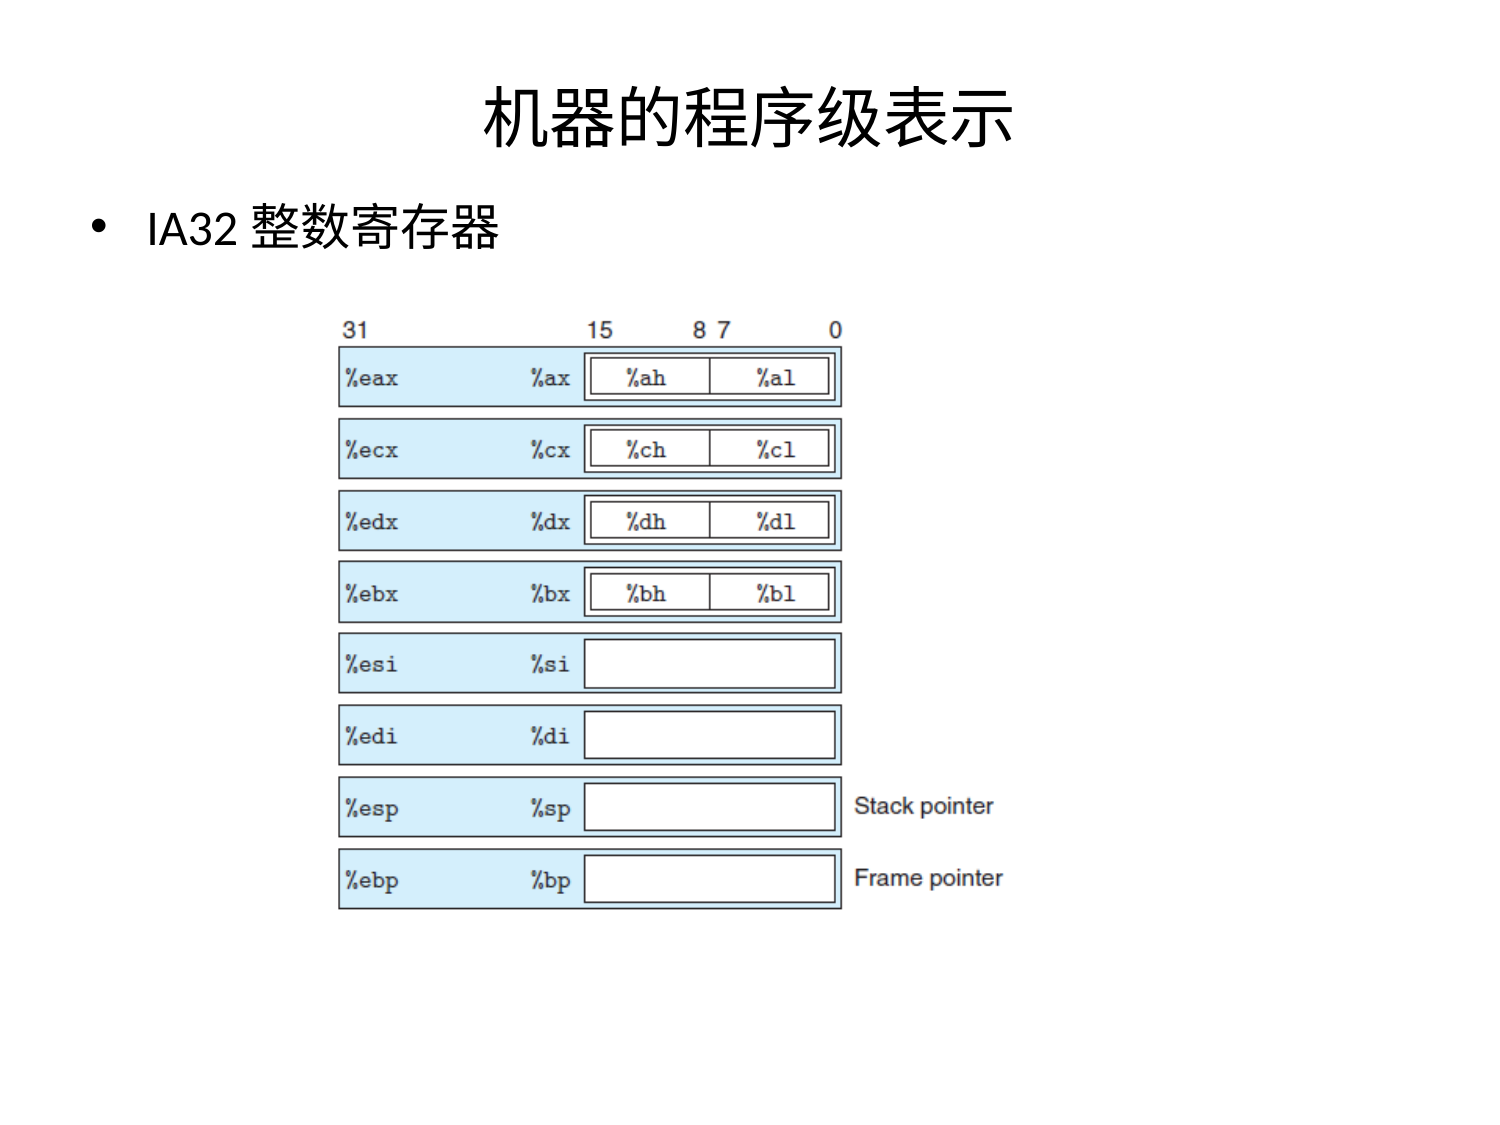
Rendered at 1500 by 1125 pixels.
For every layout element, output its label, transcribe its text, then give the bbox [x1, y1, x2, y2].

list IA32整数寄存器 [75, 187, 1425, 1100]
picture [312, 312, 1019, 919]
title 机器的程序级表示 [75, 45, 1425, 187]
